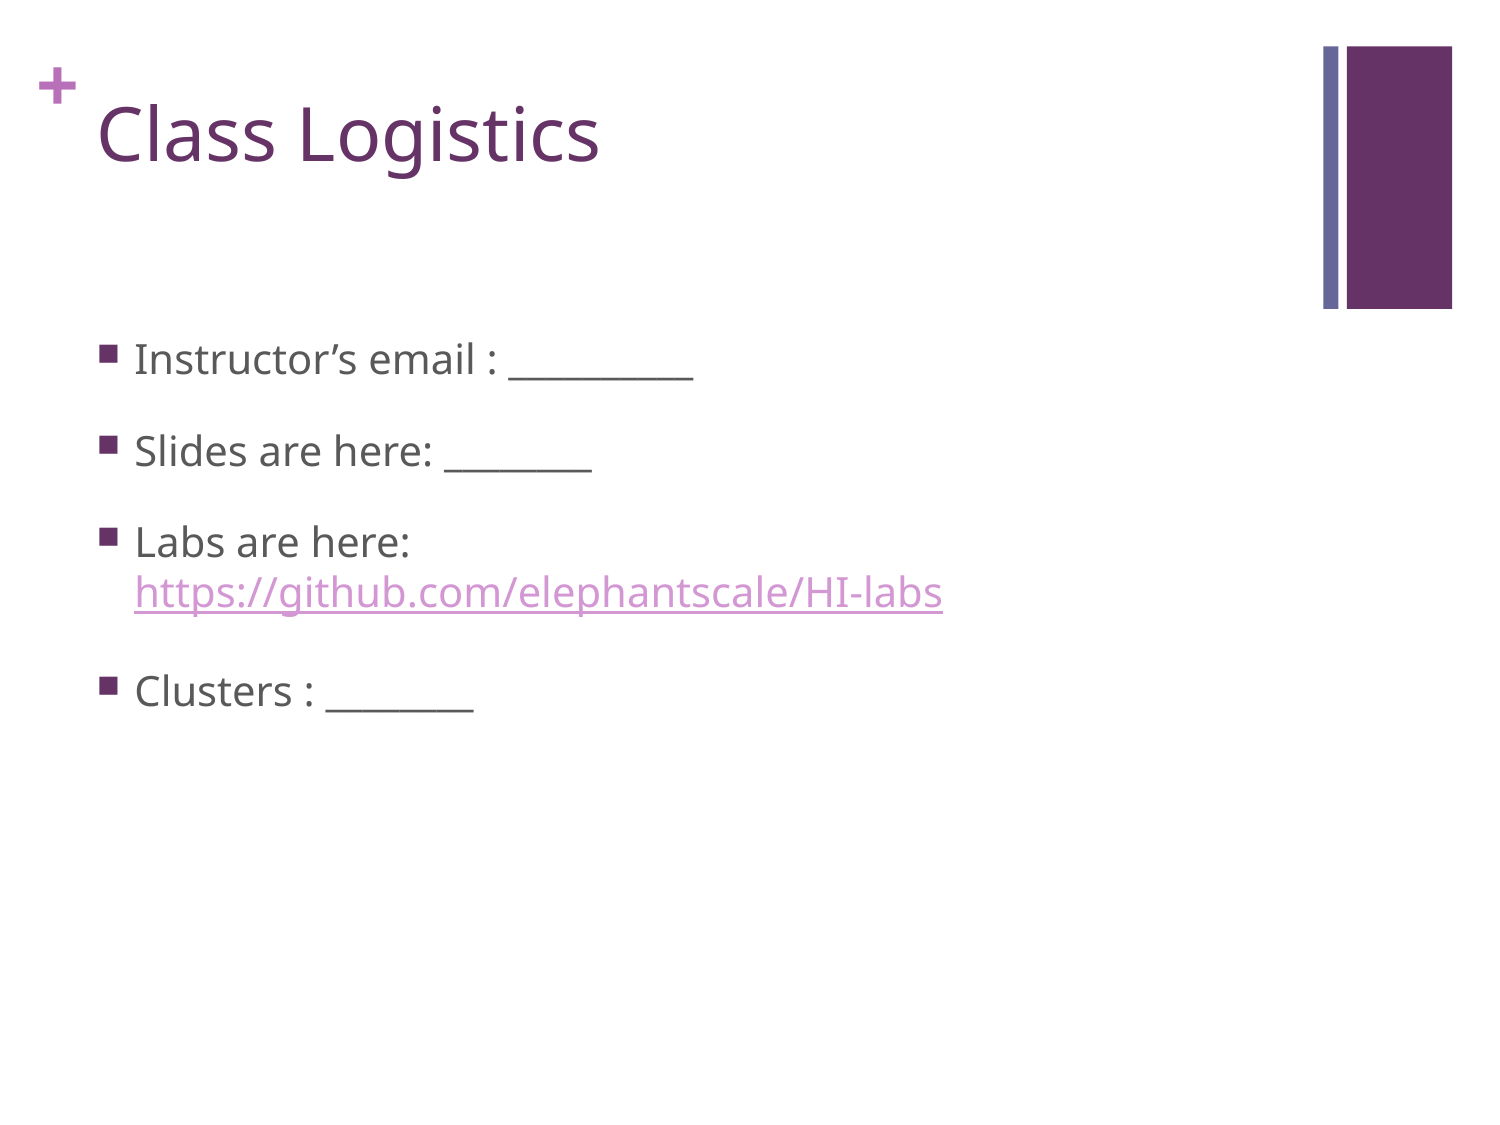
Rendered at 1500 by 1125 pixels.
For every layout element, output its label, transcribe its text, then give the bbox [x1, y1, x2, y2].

list Instructor’s email : __________ Slides are here: ________ Labs are here: https://github.com/elephantscale/HI-labs Clusters : ________ [81, 324, 1322, 1005]
title Class Logistics [81, 79, 1322, 263]
